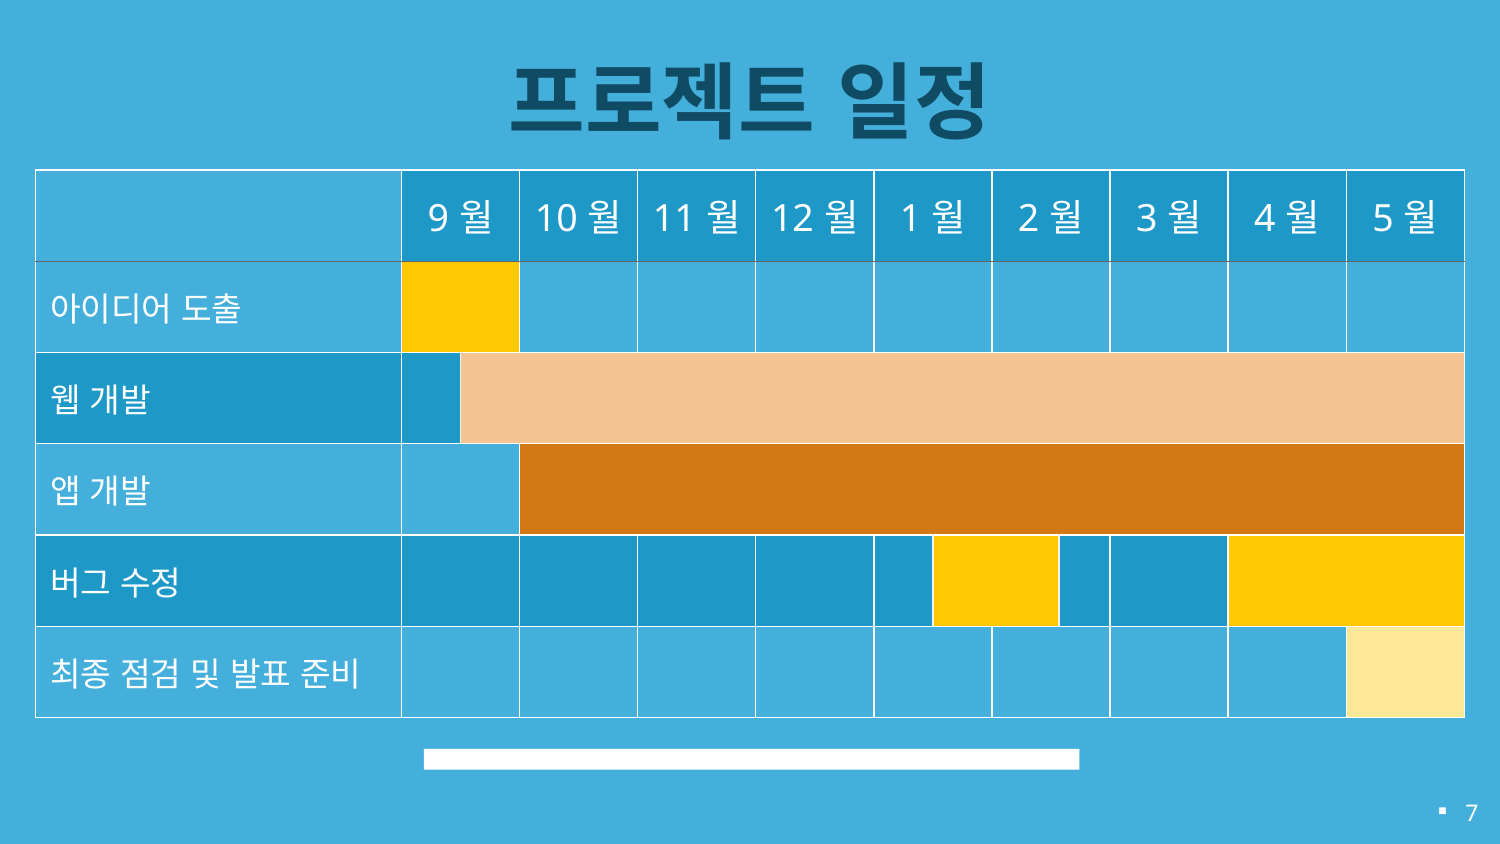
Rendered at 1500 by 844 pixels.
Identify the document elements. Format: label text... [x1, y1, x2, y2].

table_header 12월 [756, 171, 873, 261]
table_cell 아이디어 도출 [36, 262, 401, 352]
table_cell [520, 536, 637, 626]
table_cell [402, 536, 519, 626]
slide_number 7 [1403, 783, 1494, 832]
table_cell 웹 개발 [36, 353, 401, 443]
table_cell [1111, 536, 1227, 626]
table_cell [875, 627, 991, 717]
table_cell [1347, 262, 1464, 352]
table_cell [993, 627, 1109, 717]
table_header 11월 [638, 171, 755, 261]
table_cell [934, 536, 1058, 626]
table_cell [638, 262, 755, 352]
table_cell [638, 536, 755, 626]
table_cell [461, 353, 1464, 443]
table_cell [1347, 627, 1464, 717]
table_cell [875, 262, 991, 352]
table_header 10월 [520, 171, 637, 261]
table_cell [1111, 262, 1227, 352]
table_cell 최종 점검 및 발표 준비 [36, 627, 401, 717]
table_cell [756, 627, 873, 717]
table_header 2월 [993, 171, 1109, 261]
table_cell [1111, 627, 1227, 717]
table_cell [756, 262, 873, 352]
table_cell [756, 536, 873, 626]
table_header 4월 [1229, 171, 1346, 261]
table_header 3월 [1111, 171, 1227, 261]
table_header [36, 171, 401, 261]
table_cell [1229, 536, 1464, 626]
title 프로젝트 일정 [75, 45, 1425, 165]
table_cell [520, 262, 637, 352]
table_cell [402, 262, 519, 352]
table_cell [875, 536, 932, 626]
table_cell [1060, 536, 1109, 626]
table_cell 앱 개발 [36, 444, 401, 534]
table_cell [520, 627, 637, 717]
table_header 5월 [1347, 171, 1464, 261]
table_cell [402, 627, 519, 717]
table_cell 버그 수정 [36, 536, 401, 626]
table_cell [1229, 627, 1346, 717]
table_cell [993, 262, 1109, 352]
table_cell [638, 627, 755, 717]
table_cell [402, 353, 460, 443]
table_header 9월 [402, 171, 519, 261]
table_header 1월 [875, 171, 991, 261]
table_cell [402, 444, 519, 534]
table_cell [1229, 262, 1346, 352]
table_cell [520, 444, 1464, 534]
